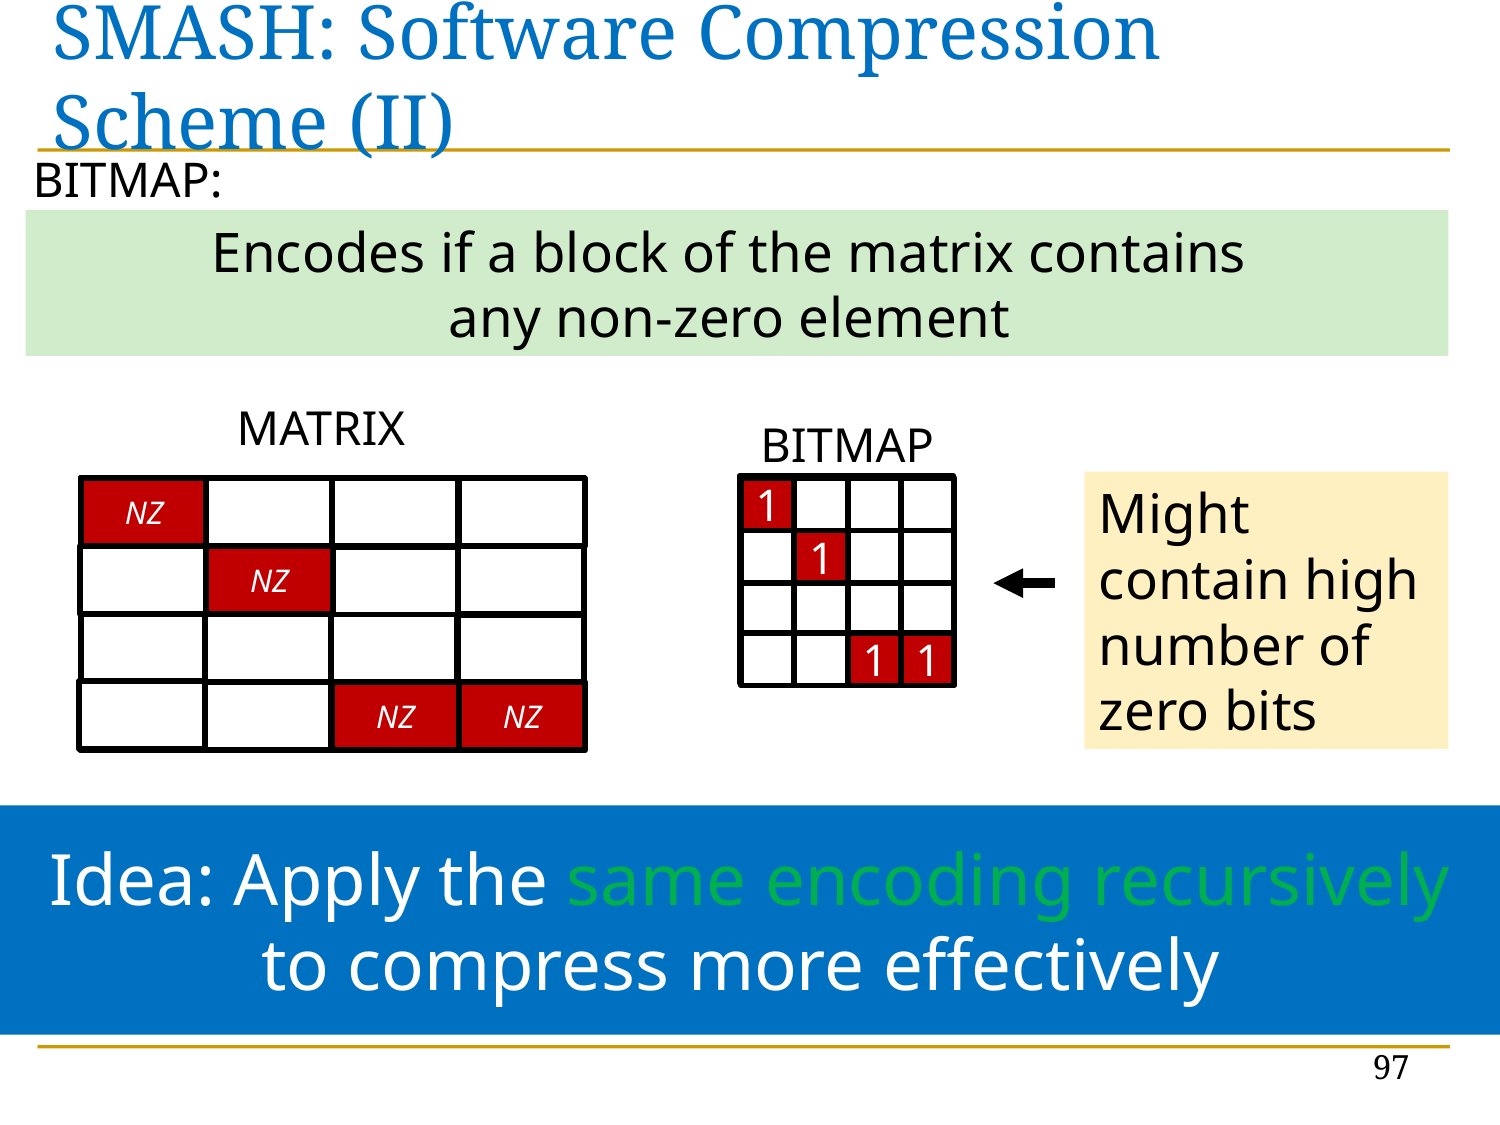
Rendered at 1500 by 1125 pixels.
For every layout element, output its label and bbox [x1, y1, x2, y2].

slide_number [1074, 1023, 1426, 1100]
text_box [1084, 471, 1449, 749]
text_box [0, 803, 1500, 1037]
text_box [221, 391, 420, 463]
text_box [738, 407, 966, 688]
title [37, 0, 1451, 150]
text_box [18, 142, 1449, 356]
text_box [77, 476, 587, 753]
